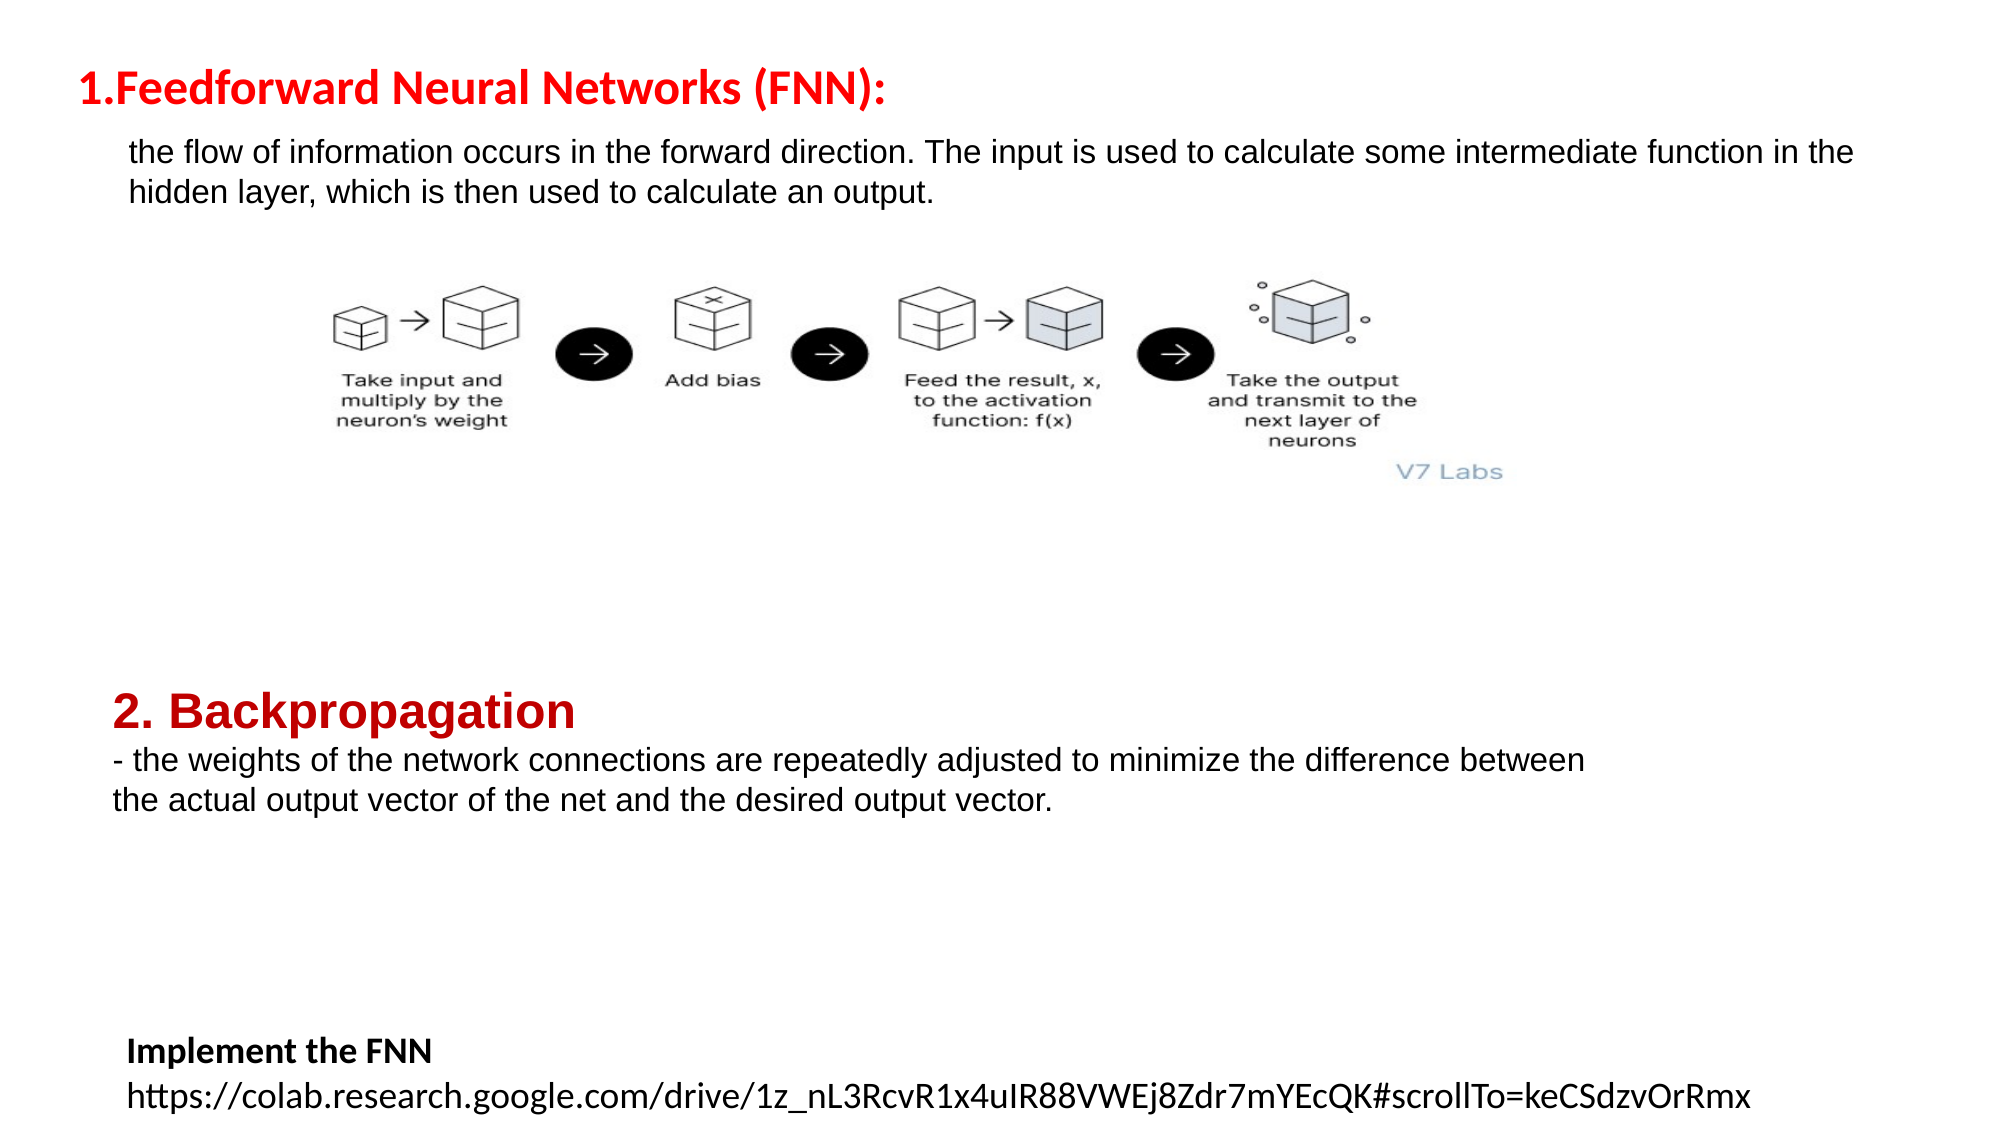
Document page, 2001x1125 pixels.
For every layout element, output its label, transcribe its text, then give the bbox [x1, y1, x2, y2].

text_box Implement the FNN https://colab.research.google.com/drive/1z_nL3RcvR1x4uIR88VWEj8Zdr7mYEcQK#scrollTo=keCSdzvOrRmx [36, 1019, 1874, 1124]
text_box the flow of information occurs in the forward direction. The input is used to calculate some intermediate function in the hidden layer, which is then used to calculate an output. [113, 123, 1923, 218]
text_box 2. Backpropagation - the weights of the network connections are repeatedly adjusted to minimize the difference between the actual output vector of the net and the desired output vector. [97, 670, 1618, 826]
picture [229, 218, 1517, 490]
text_box Feedforward Neural Networks (FNN): [62, 47, 1063, 123]
